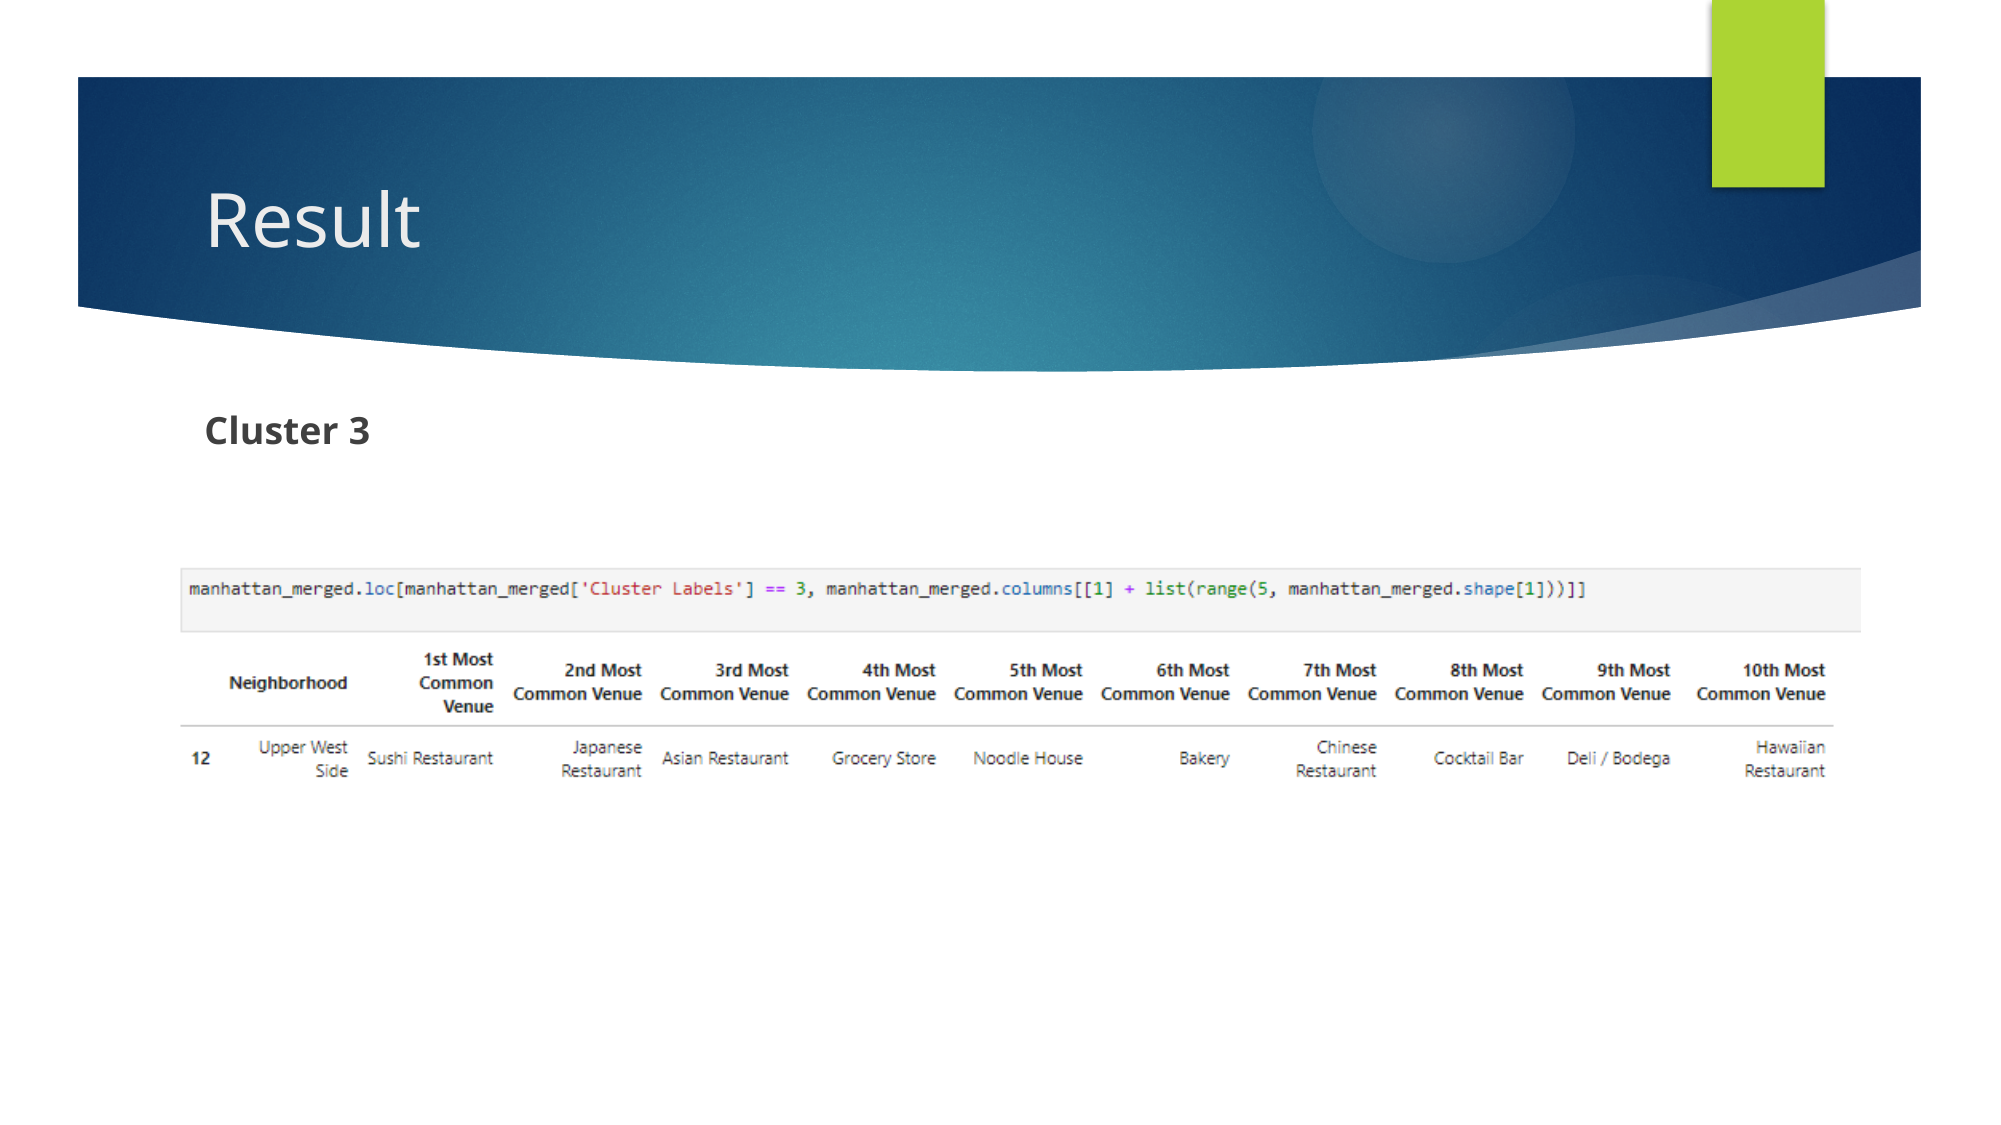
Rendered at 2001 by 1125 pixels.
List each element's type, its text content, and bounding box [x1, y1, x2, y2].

list Cluster 3 [189, 399, 1627, 473]
picture [176, 562, 1861, 818]
title Result [189, 159, 1627, 276]
